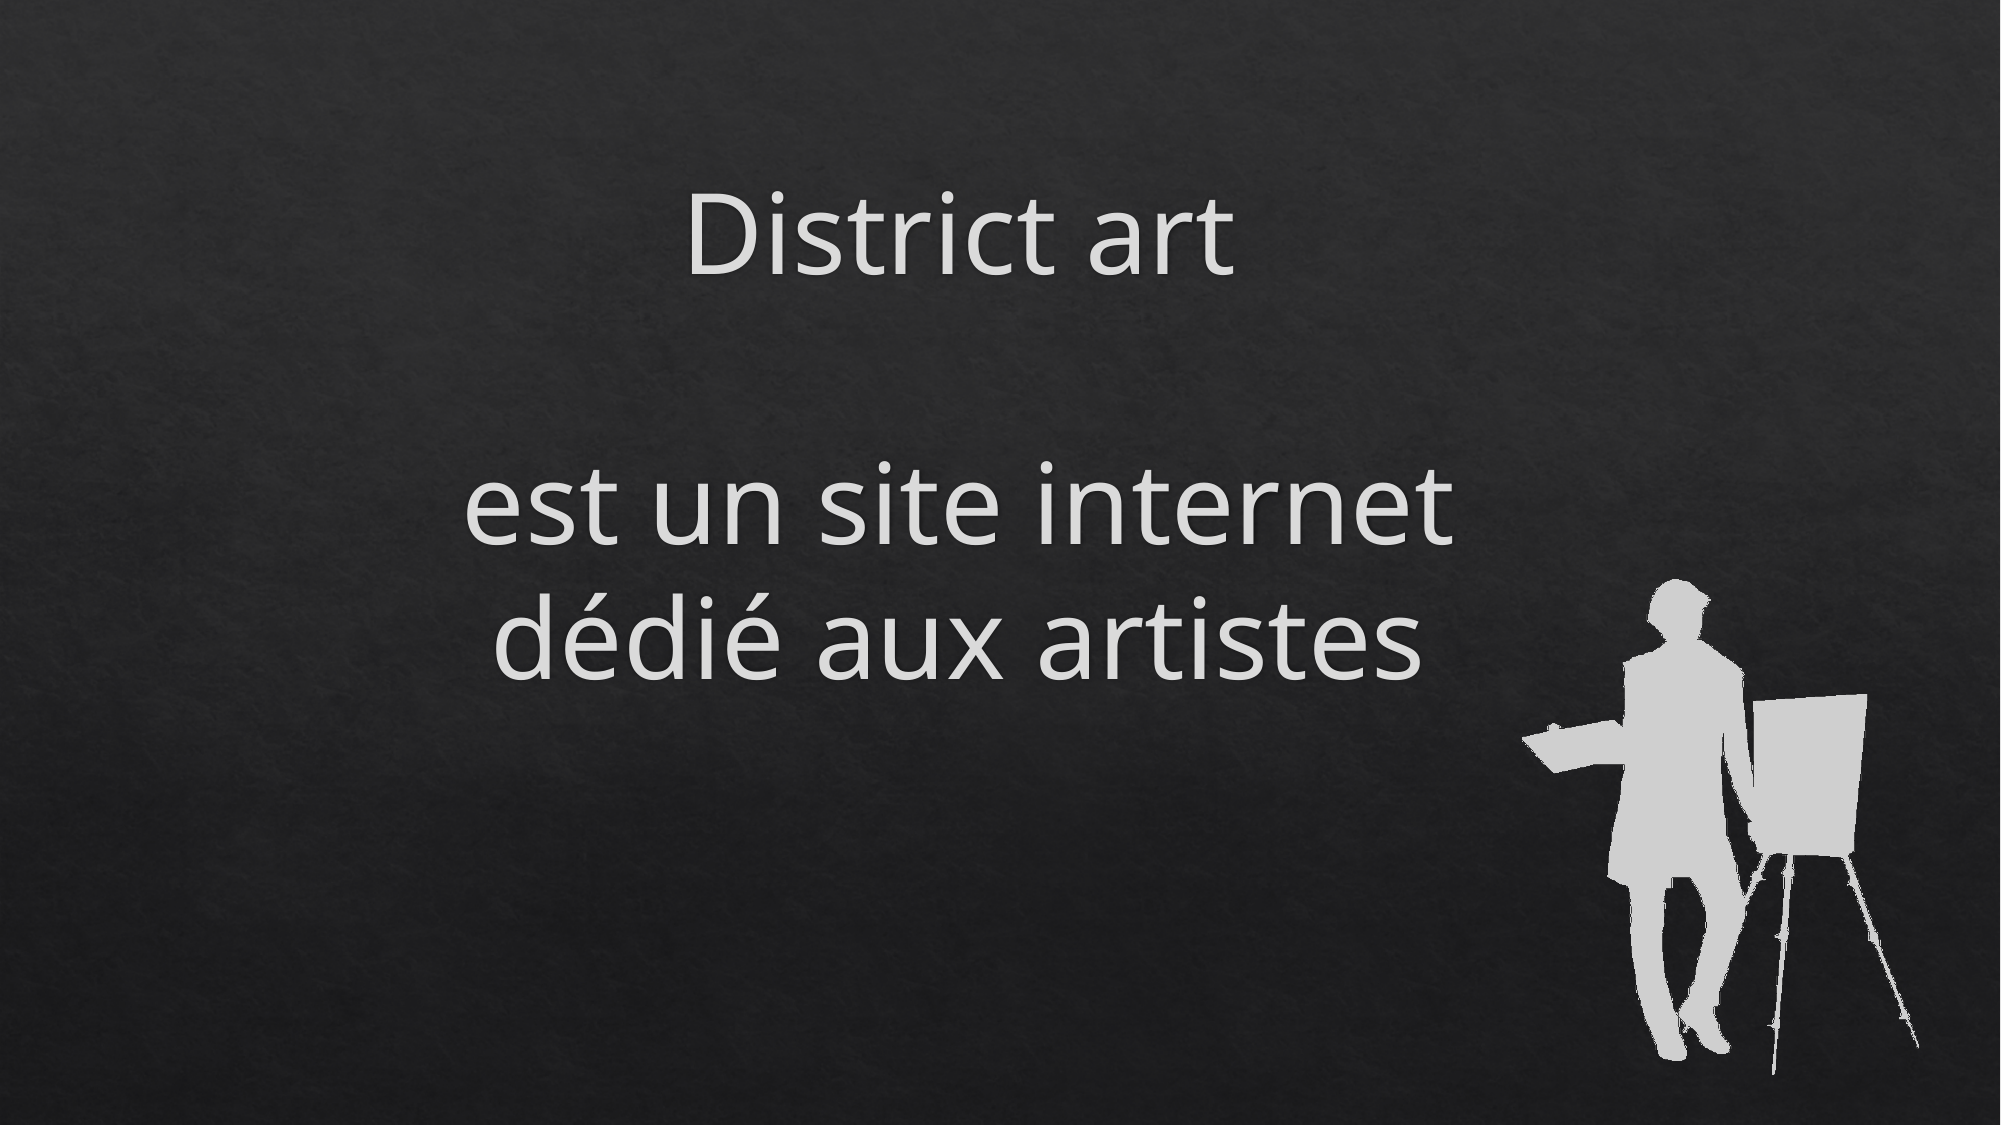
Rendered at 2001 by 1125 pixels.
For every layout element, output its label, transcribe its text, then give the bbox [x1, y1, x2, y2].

picture [1522, 578, 1919, 1075]
title District art est un site internet dédié aux artistes [394, 420, 1523, 580]
